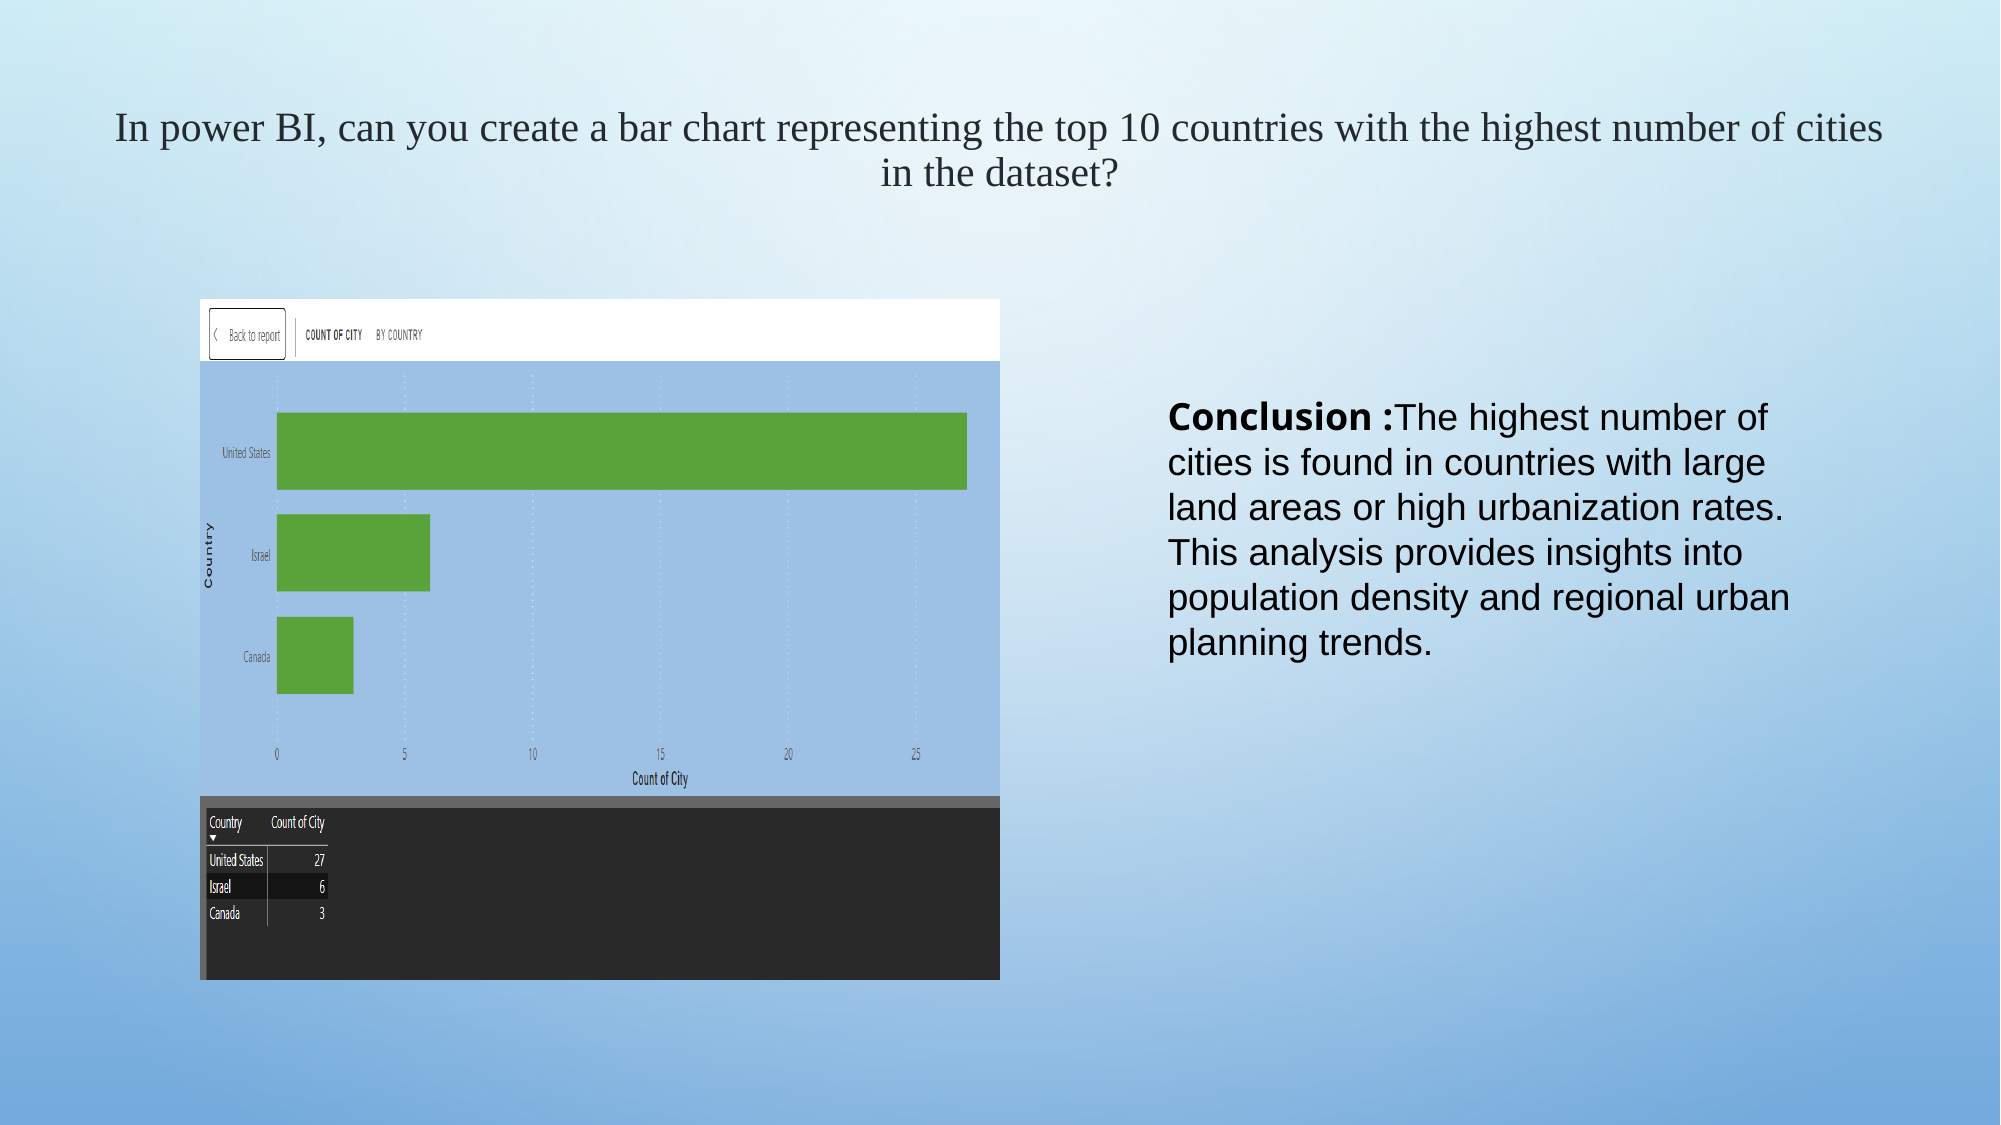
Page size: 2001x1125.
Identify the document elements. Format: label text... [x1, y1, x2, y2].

text_box Conclusion :The highest number of cities is found in countries with large land areas or high urbanization rates. This analysis provides insights into population density and regional urban planning trends. [1152, 386, 1839, 671]
picture [199, 299, 1001, 980]
title In power BI, can you create a bar chart representing the top 10 countries with the highest number of cities in the dataset? [95, 115, 1905, 282]
